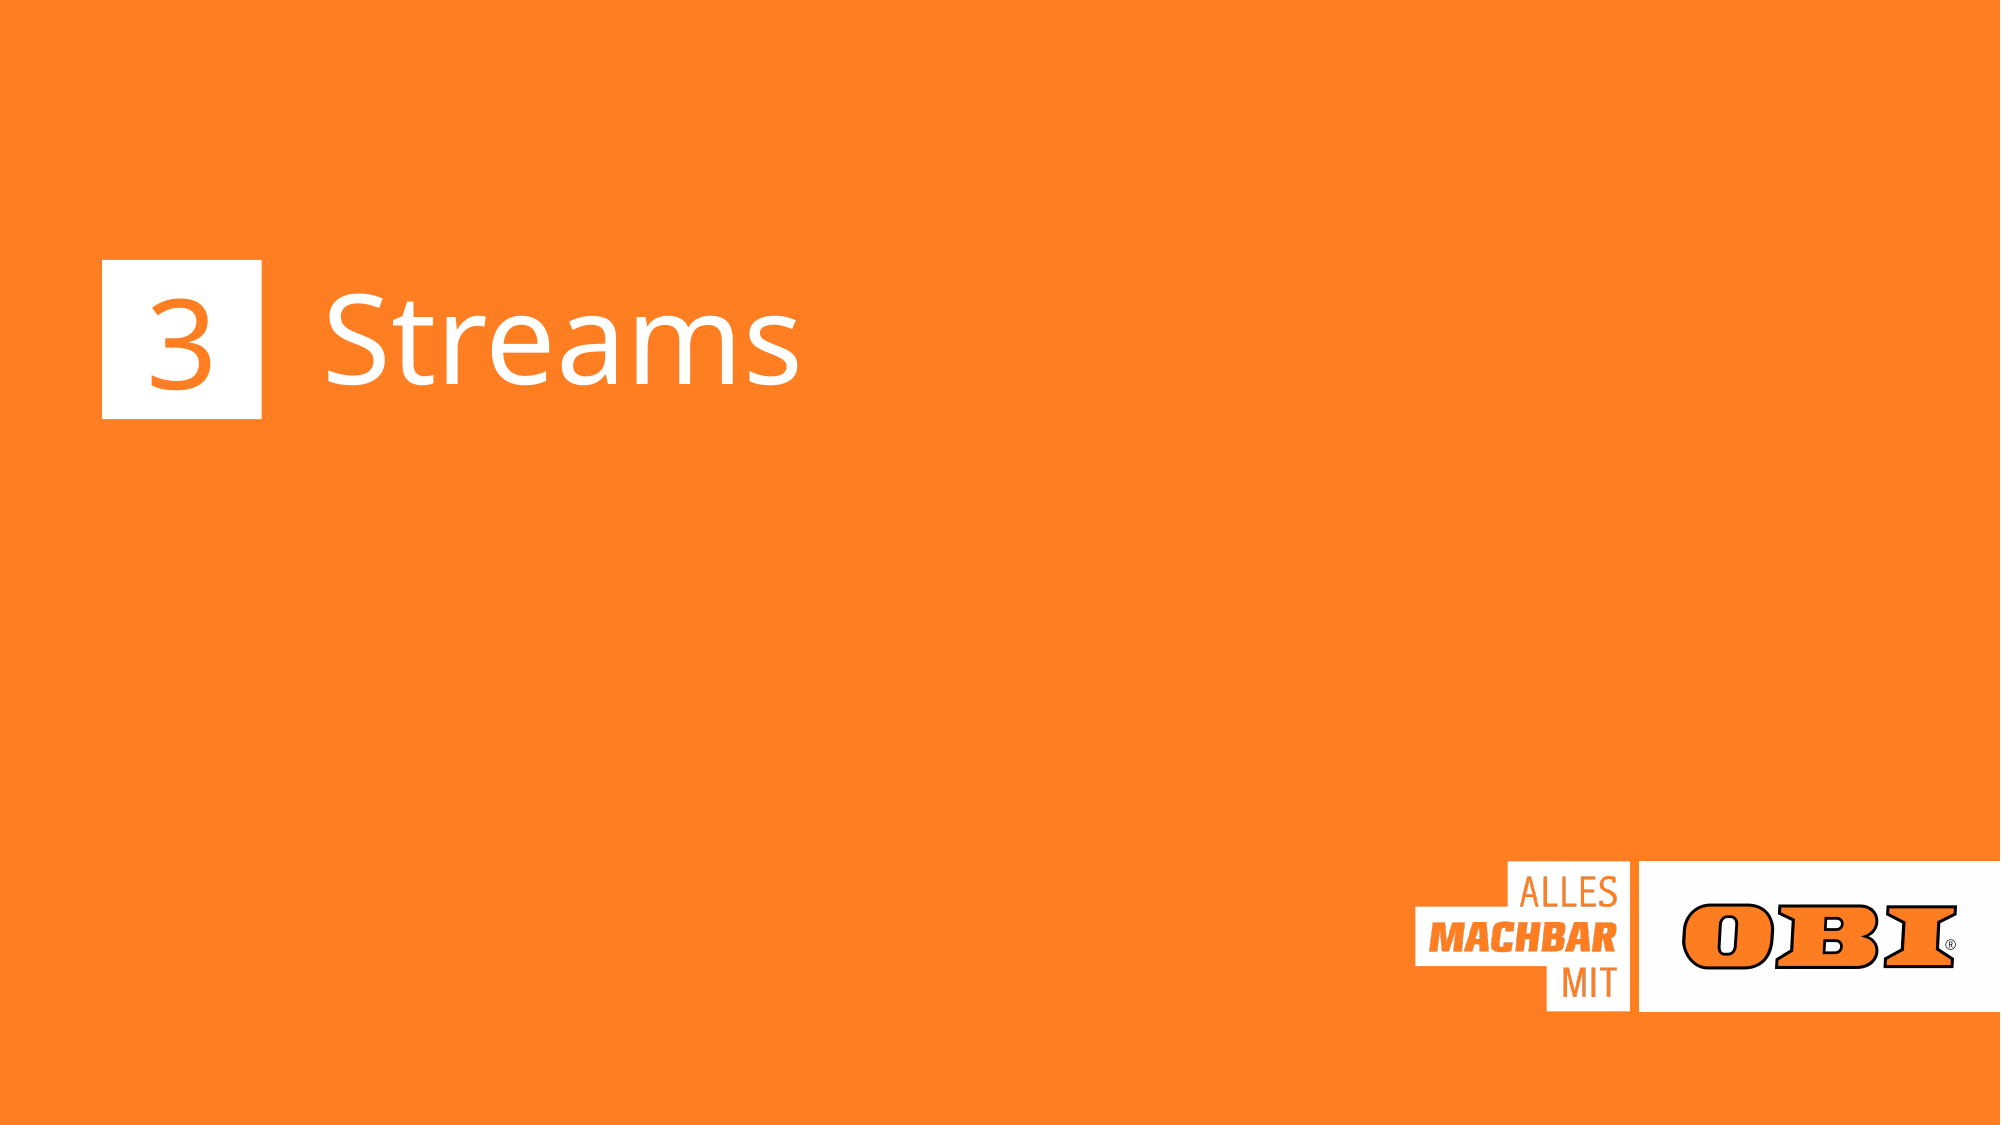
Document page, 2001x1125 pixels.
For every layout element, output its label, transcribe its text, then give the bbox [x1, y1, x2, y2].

list 3 [102, 259, 262, 420]
list Streams [322, 259, 1880, 563]
picture [1639, 861, 2000, 1012]
picture [1429, 876, 1617, 997]
